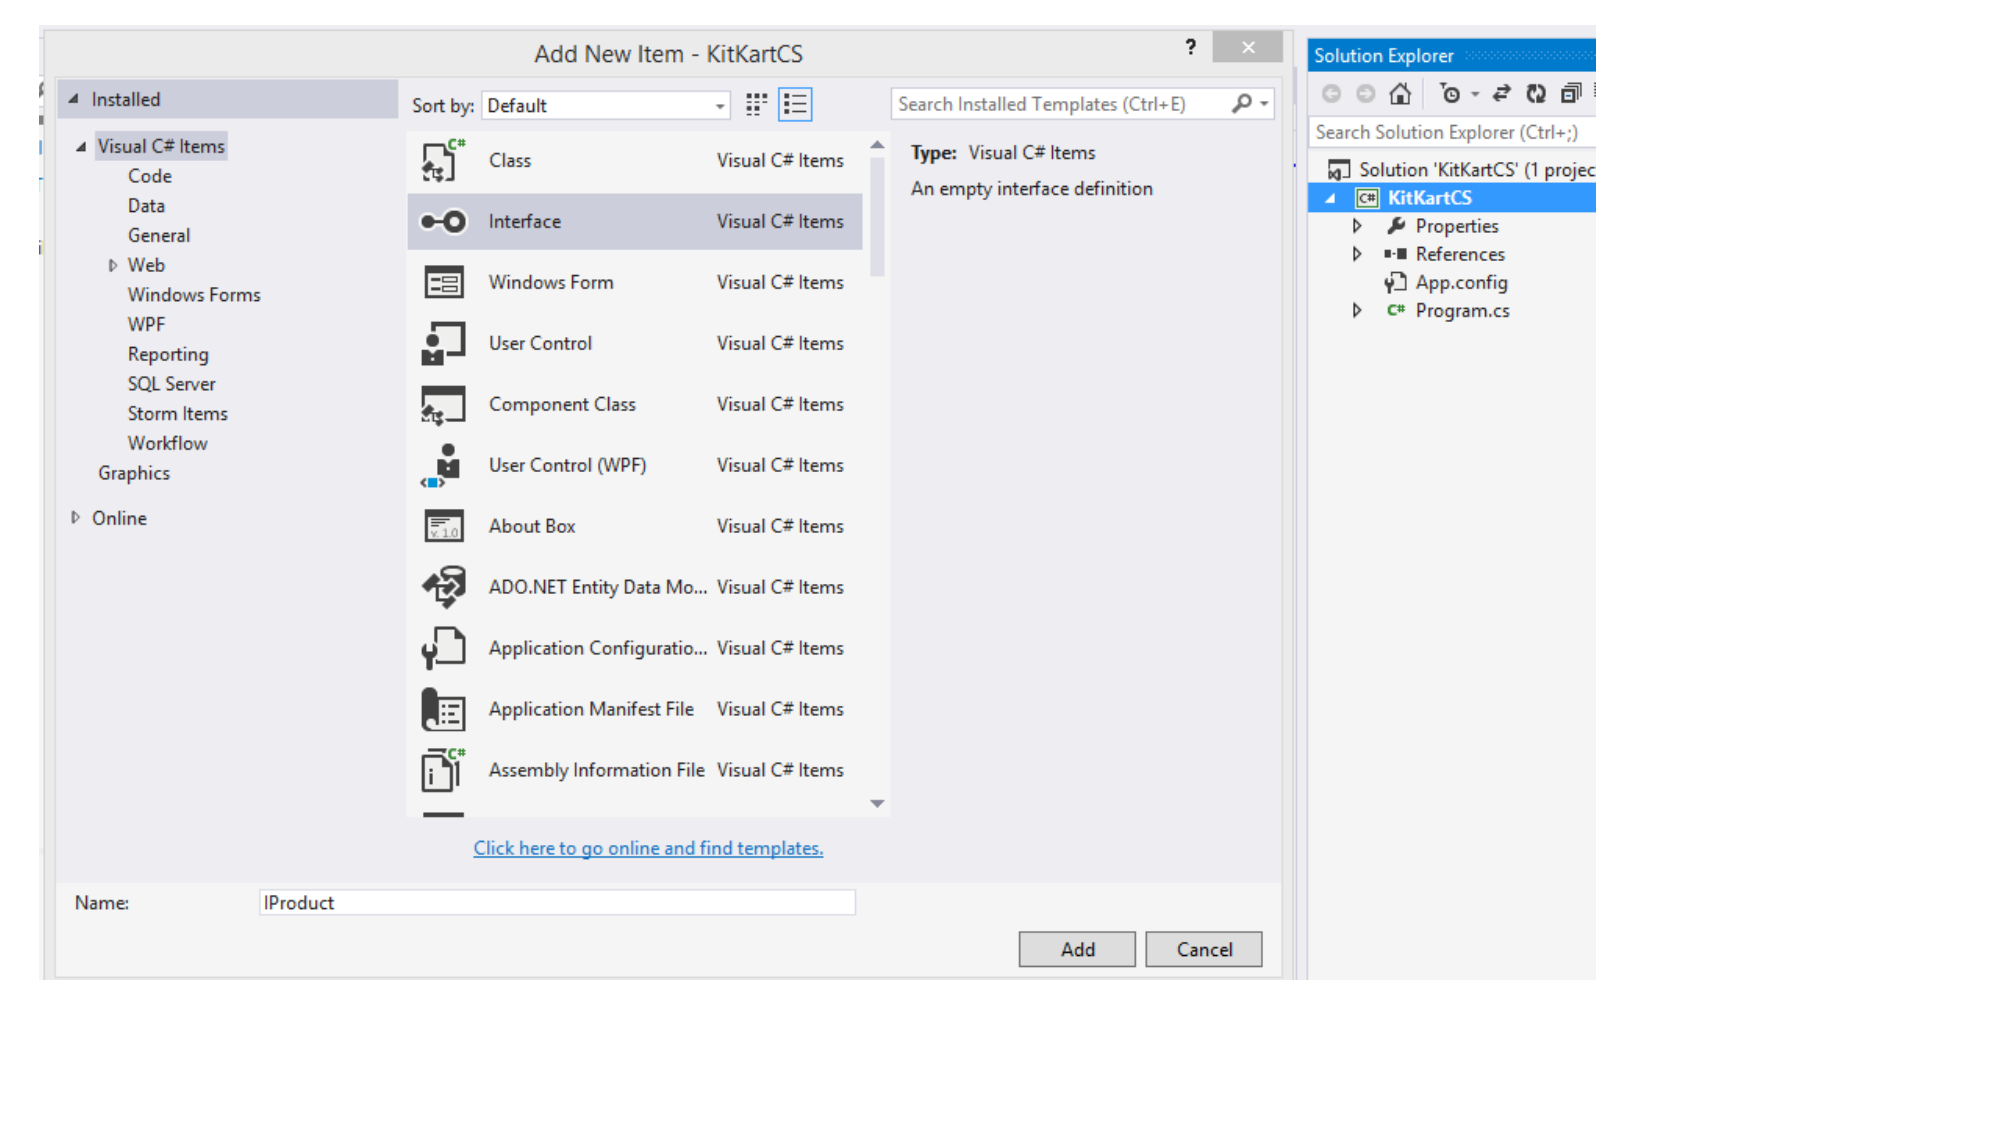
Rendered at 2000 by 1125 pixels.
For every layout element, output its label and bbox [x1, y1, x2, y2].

picture [39, 24, 1596, 980]
